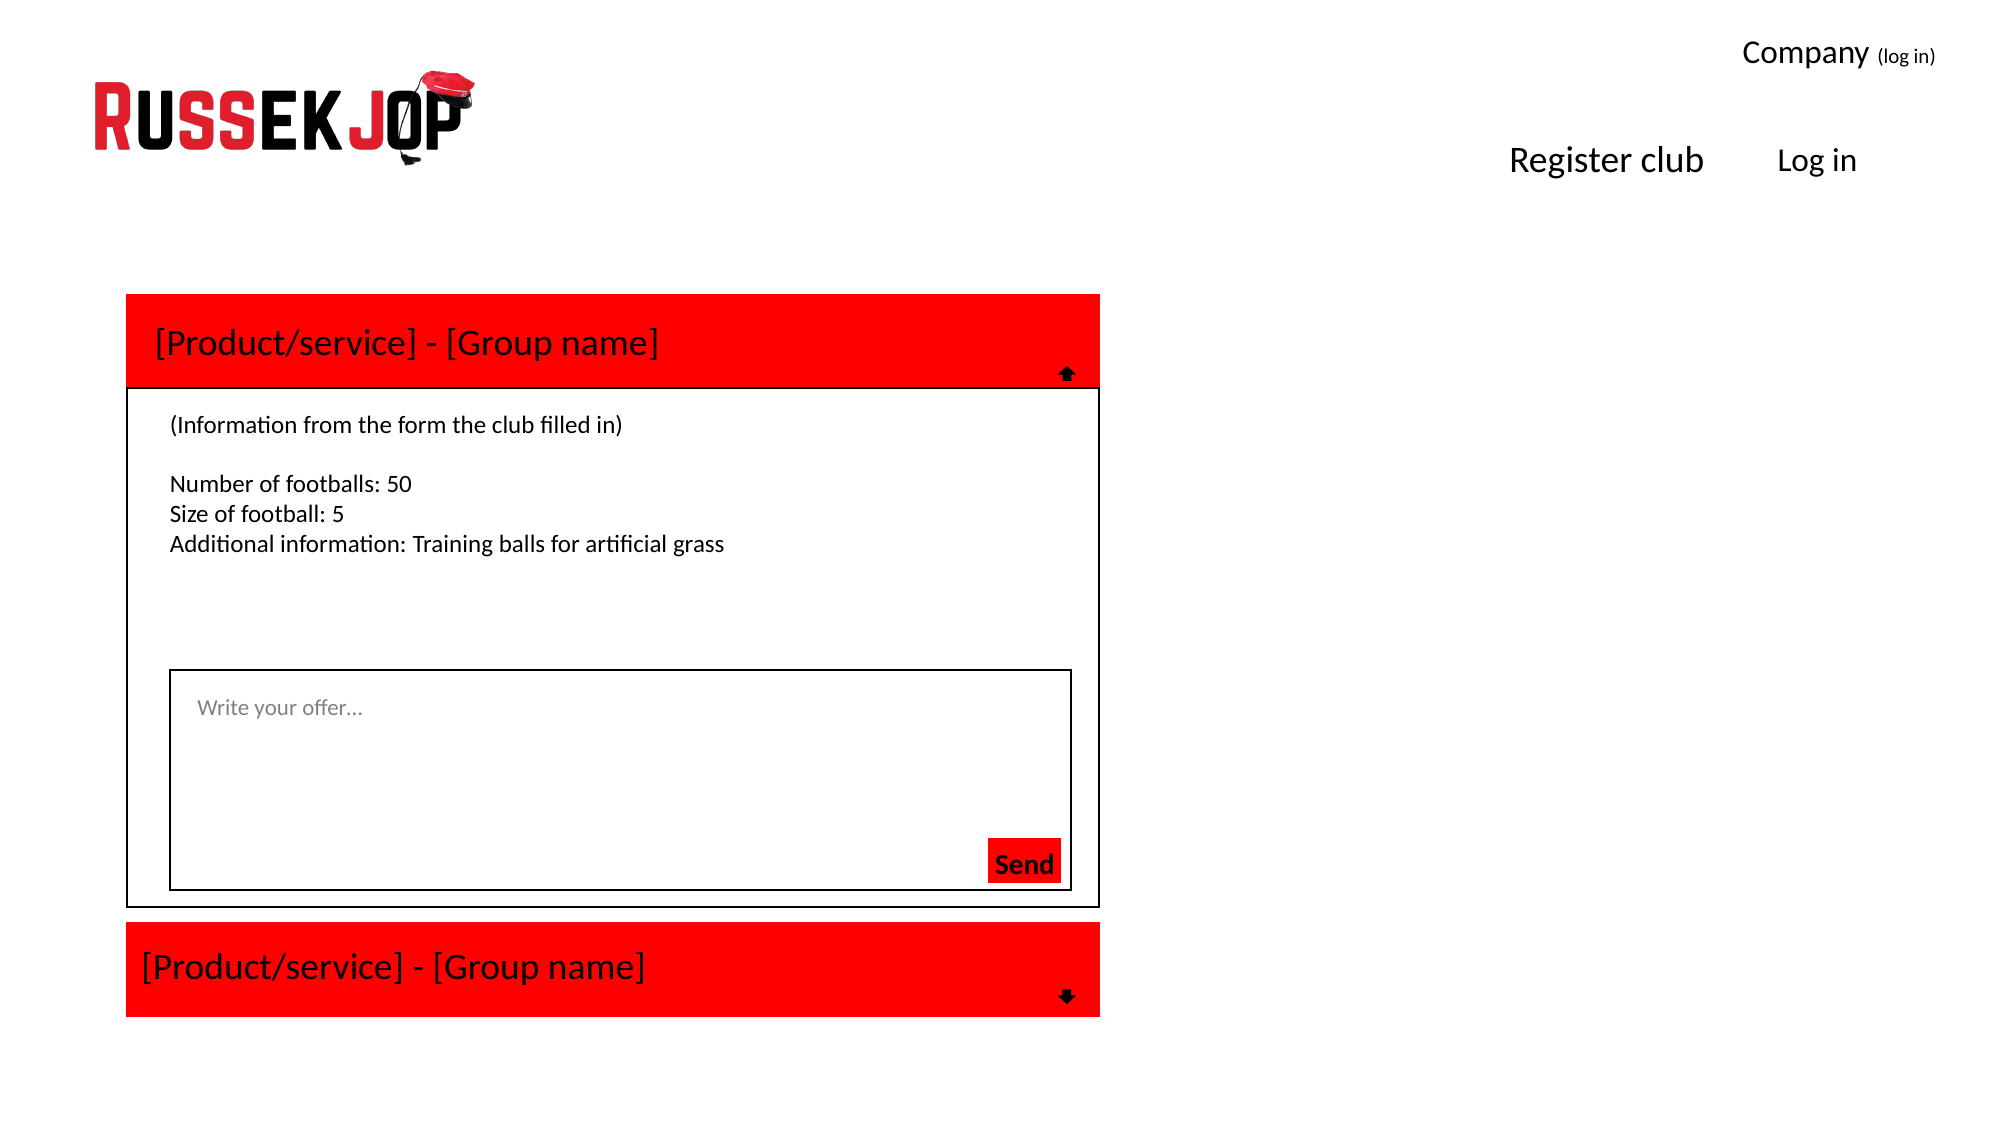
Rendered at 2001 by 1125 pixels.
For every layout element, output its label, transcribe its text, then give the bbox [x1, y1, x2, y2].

text_box [126, 387, 1100, 908]
text_box Company (log in) [1728, 22, 1961, 78]
text_box Send [980, 837, 1080, 888]
text_box (Information from the form the club filled in) Number of footballs: 50 Size of football: 5 Additional information: Training balls for artificial grass [155, 400, 1072, 596]
text_box [126, 294, 1100, 387]
text_box [Product/service] - [Group name] [126, 934, 1015, 994]
text_box [169, 669, 1072, 891]
text_box [Product/service] - [Group name] [140, 310, 1029, 371]
text_box [126, 922, 1100, 1017]
text_box Log in [1762, 130, 1926, 185]
text_box Write your offer… [182, 685, 1044, 728]
text_box [1057, 989, 1077, 1005]
text_box [1057, 365, 1077, 381]
picture [39, 0, 569, 269]
text_box Register club [1494, 127, 1729, 188]
